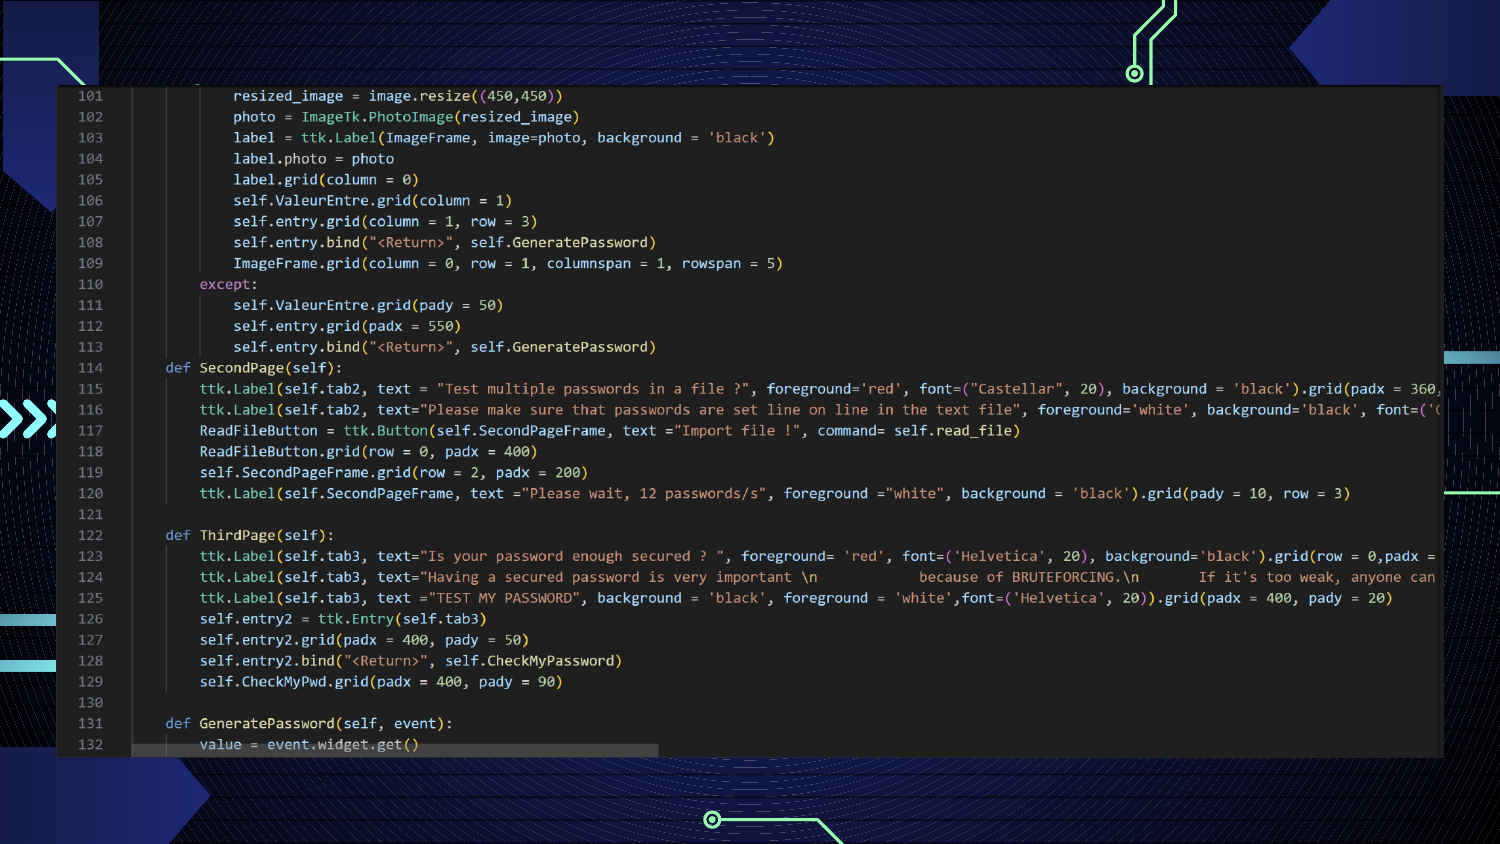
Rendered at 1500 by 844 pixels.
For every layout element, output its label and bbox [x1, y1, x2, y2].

picture [56, 85, 1444, 758]
